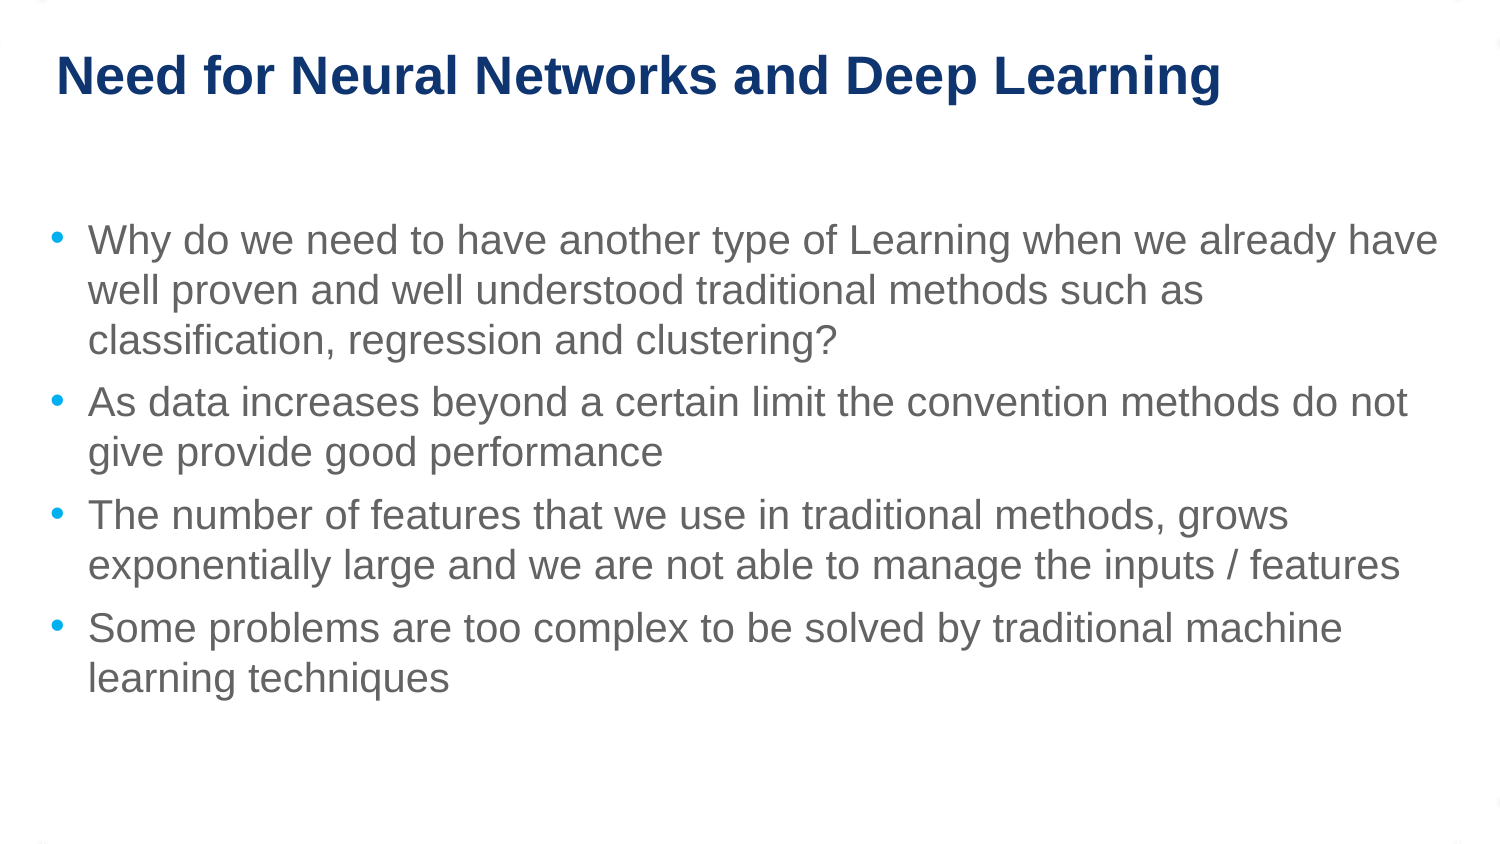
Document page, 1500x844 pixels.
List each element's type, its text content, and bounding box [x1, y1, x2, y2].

list Why do we need to have another type of Learning when we already have well proven and well understood traditional methods such as classification, regression and clustering? As data increases beyond a certain limit the convention methods do not give provide good performance The number of features that we use in traditional methods, grows exponentially large and we are not able to manage the inputs / features Some problems are too complex to be solved by traditional machine learning techniques [42, 204, 1458, 777]
title Need for Neural Networks and Deep Learning [55, 0, 1313, 151]
